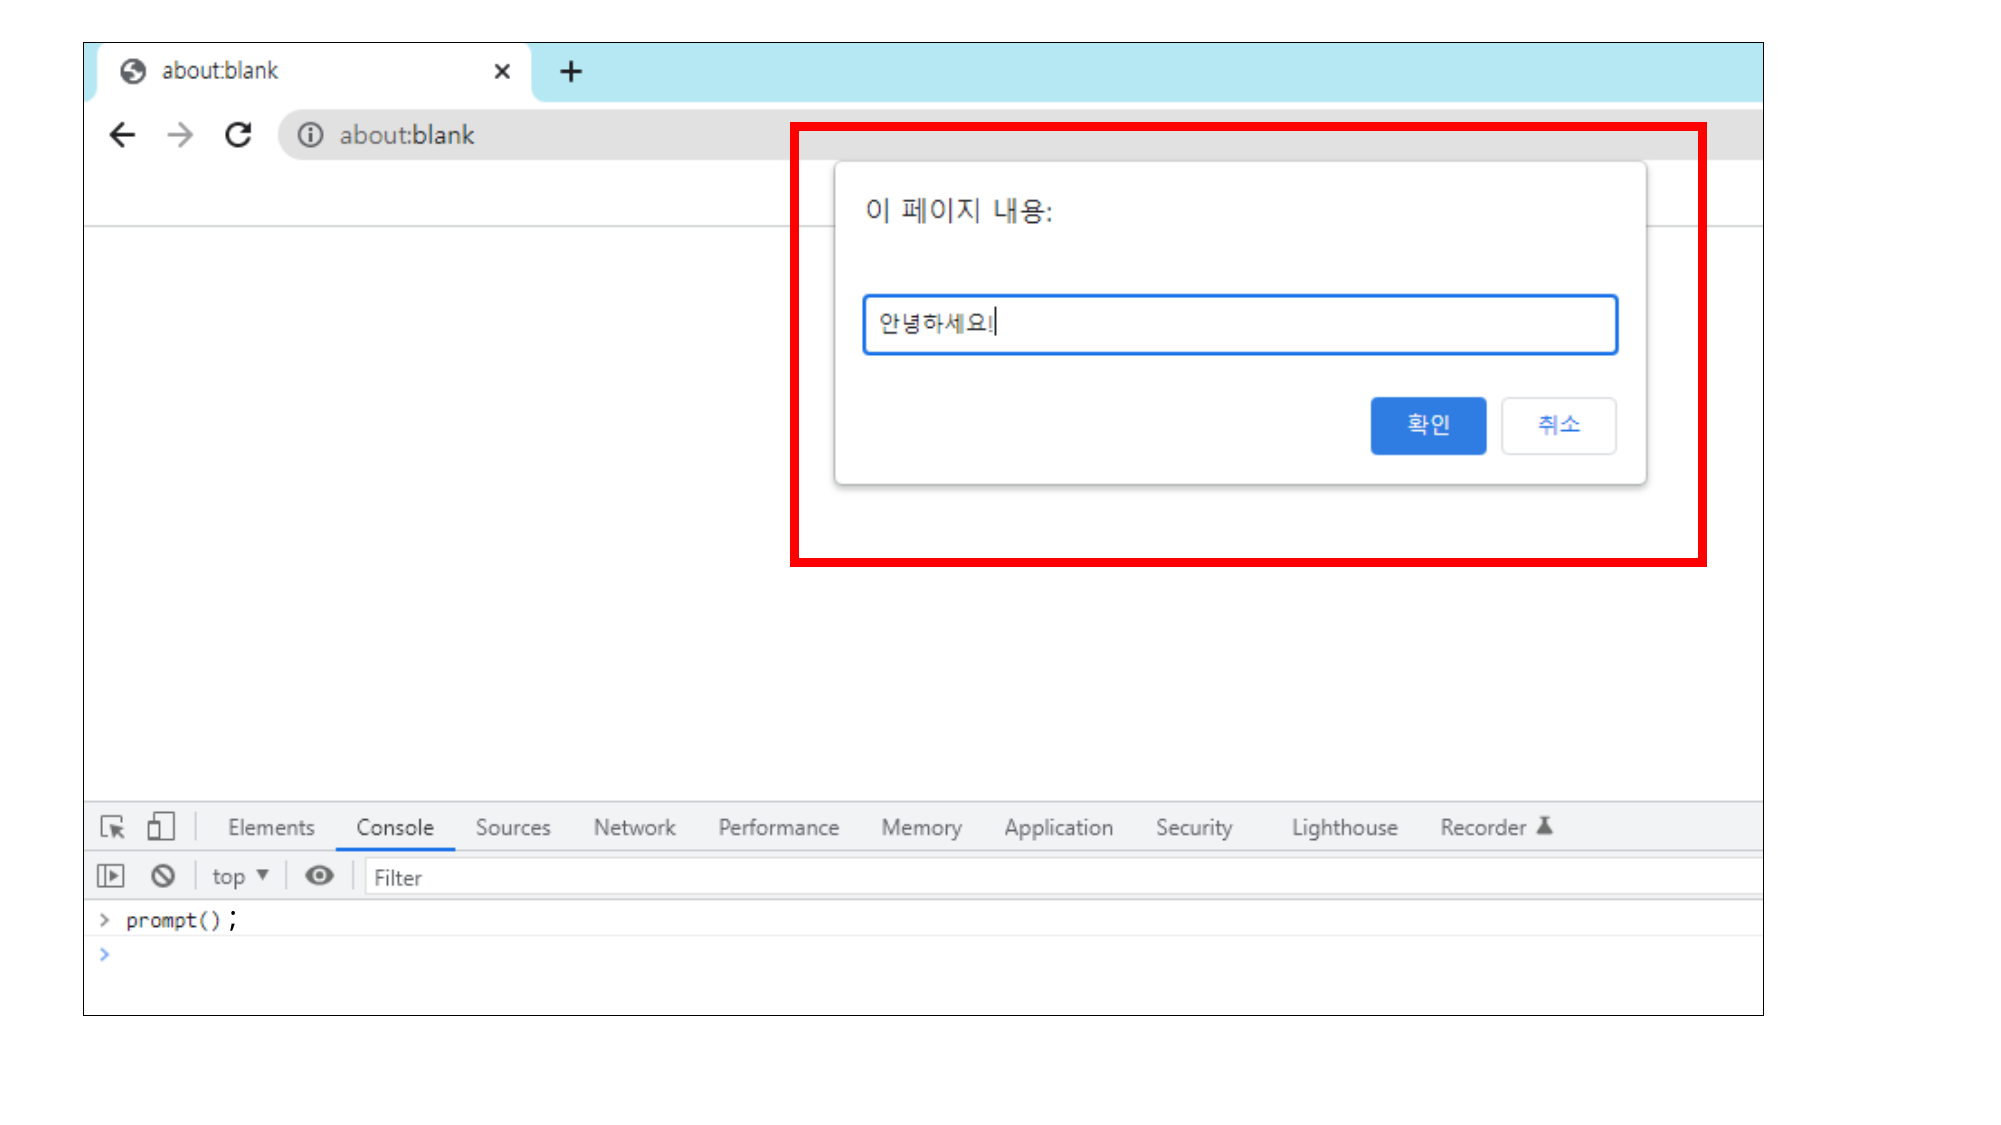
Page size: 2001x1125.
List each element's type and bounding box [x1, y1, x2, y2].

text_box [83, 42, 1764, 1016]
